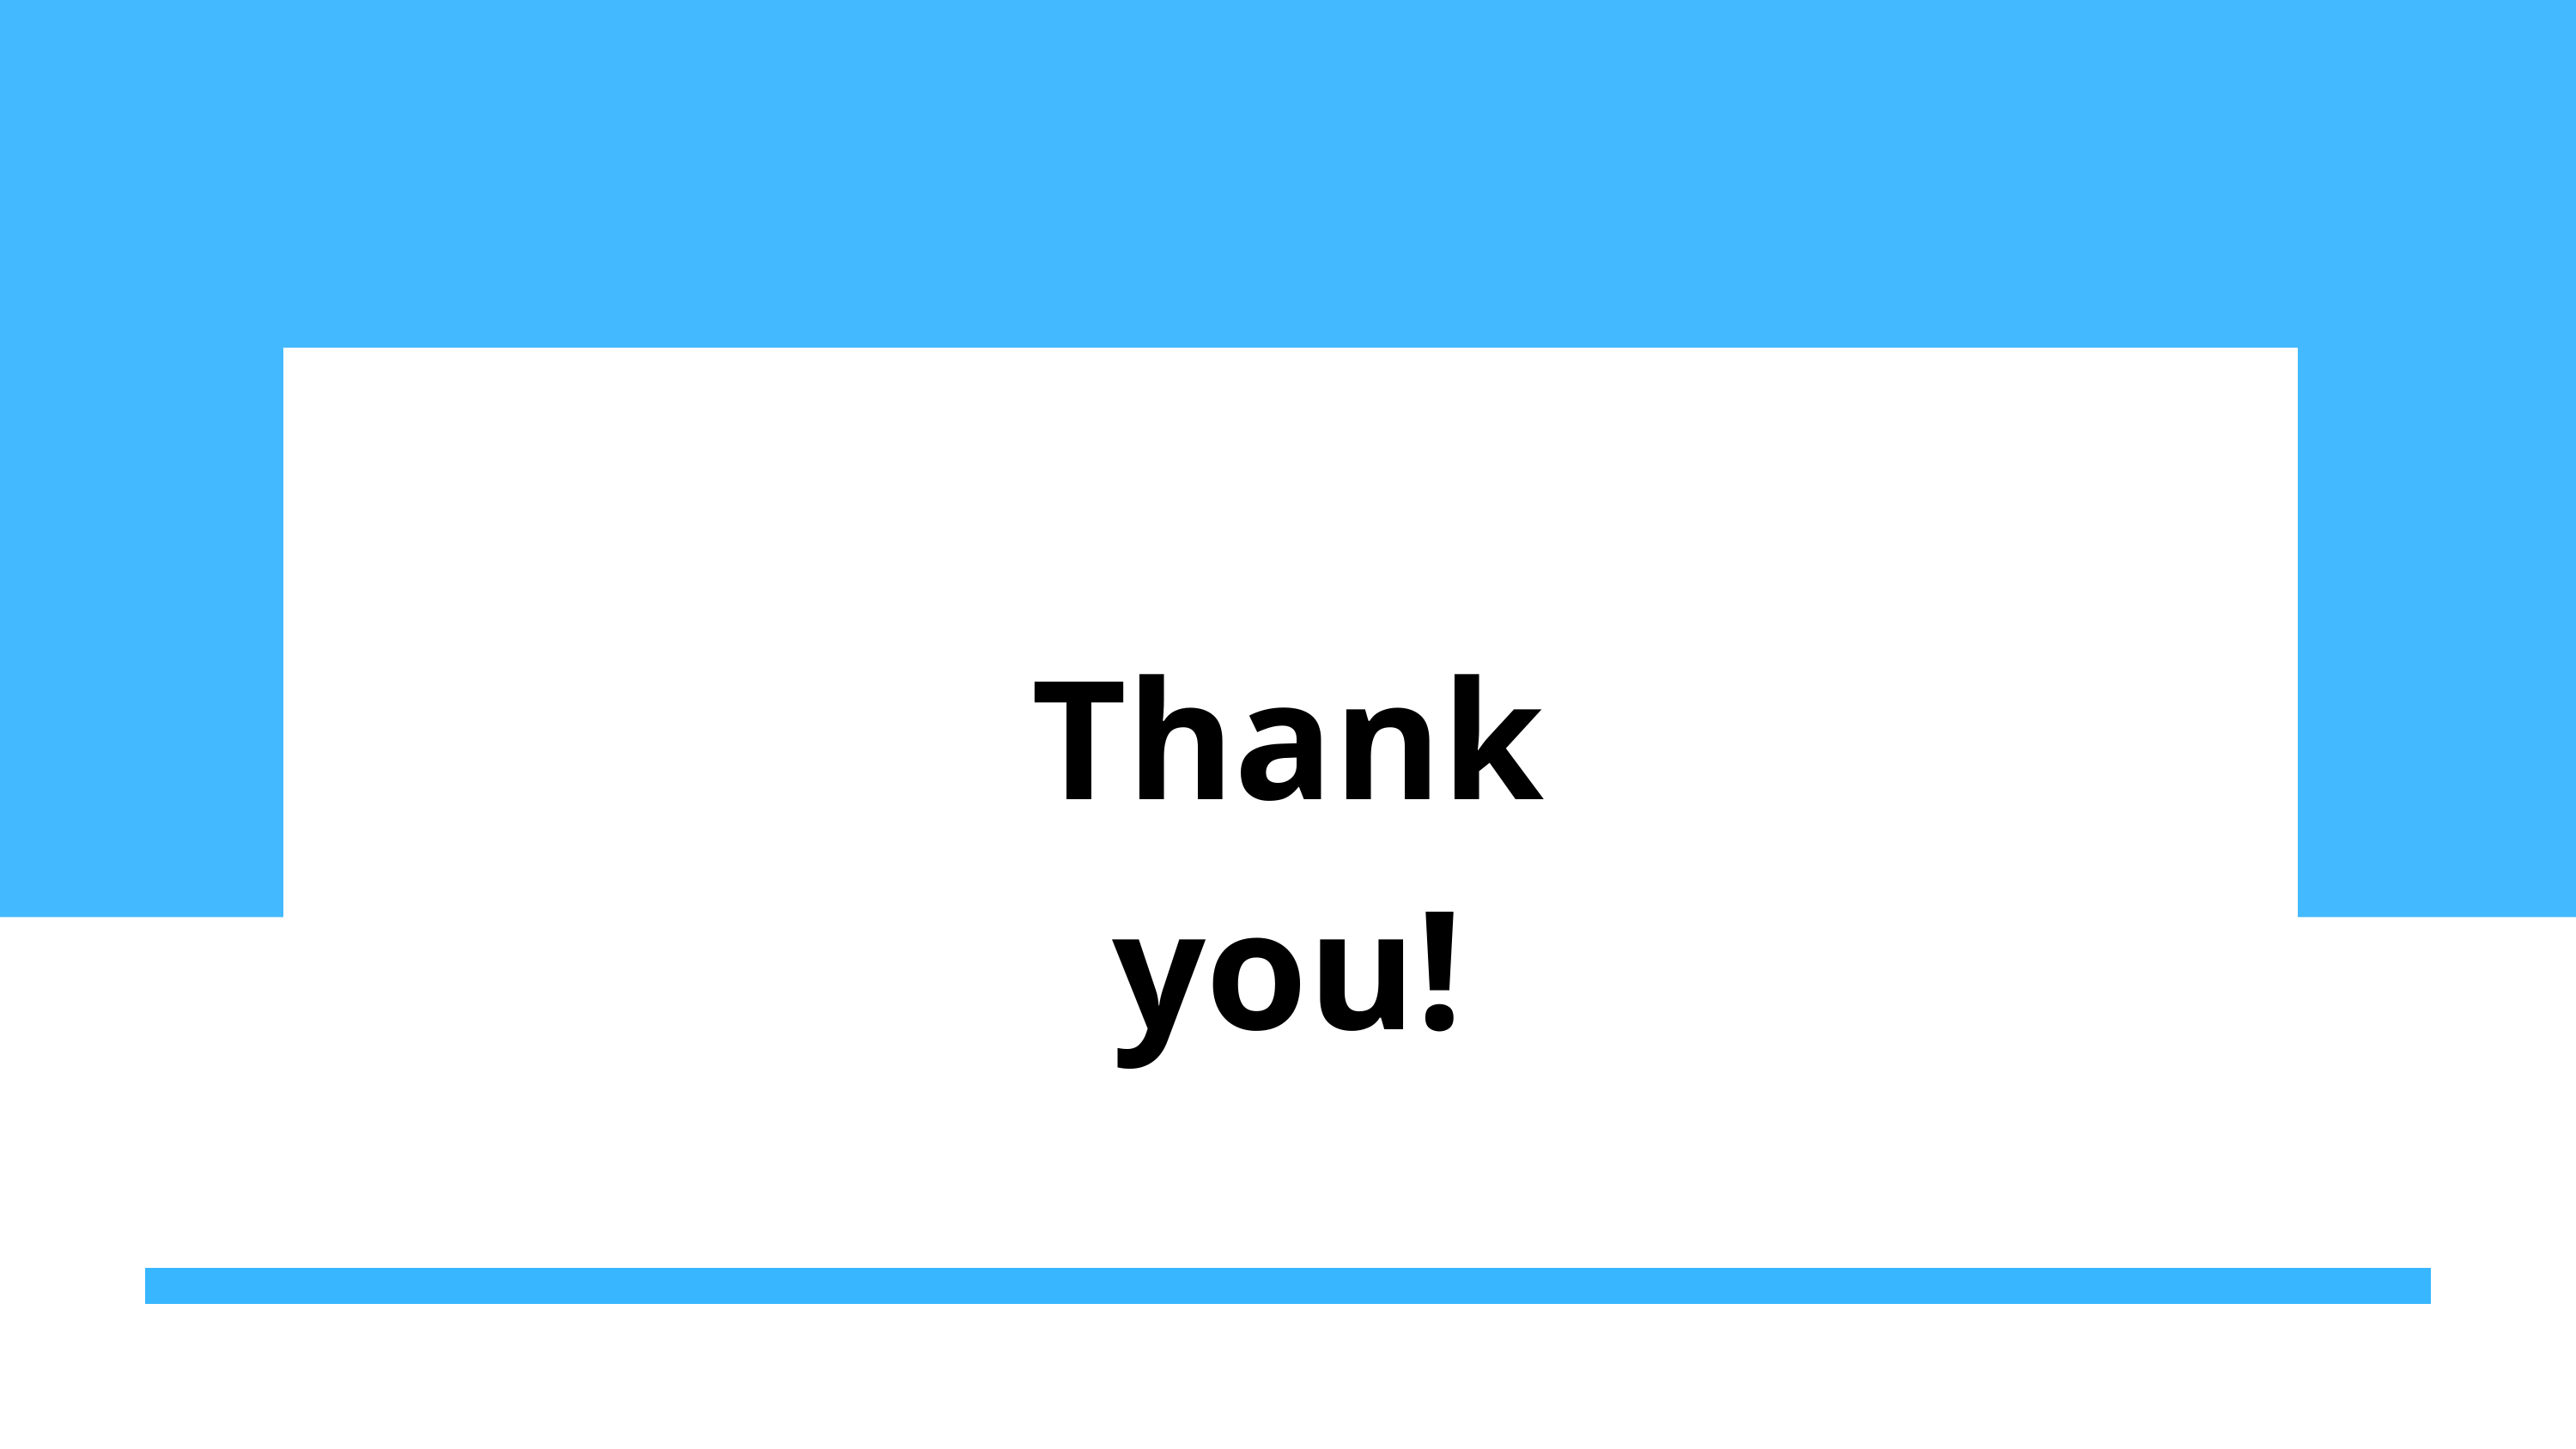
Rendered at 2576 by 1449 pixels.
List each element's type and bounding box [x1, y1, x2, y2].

text_box [144, 1267, 2432, 1304]
text_box [283, 347, 2298, 1101]
text_box [0, 0, 2576, 918]
